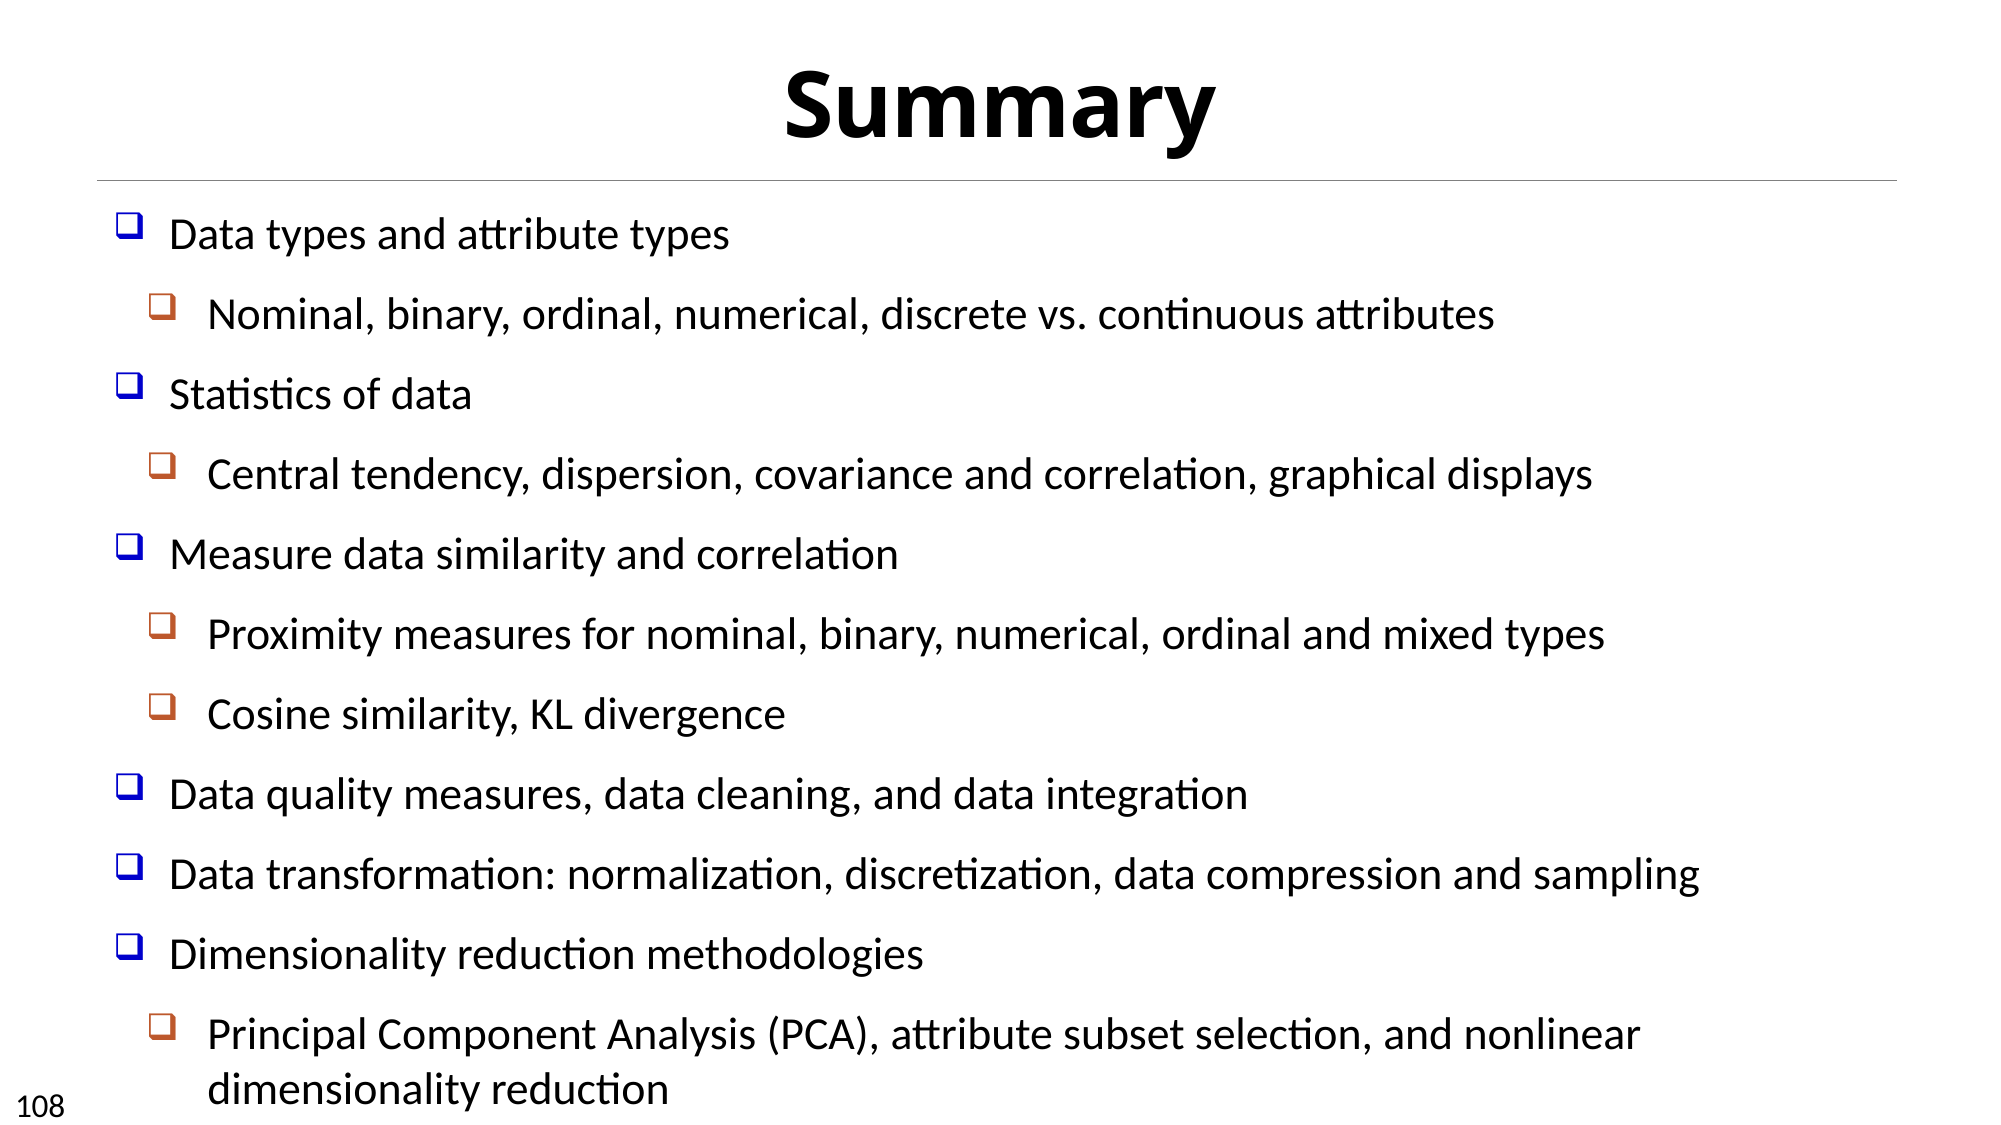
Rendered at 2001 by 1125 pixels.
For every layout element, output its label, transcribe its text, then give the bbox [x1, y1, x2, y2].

list Data types and attribute types Nominal, binary, ordinal, numerical, discrete vs. continuous attributes Statistics of data Central tendency, dispersion, covariance and correlation, graphical displays Measure data similarity and correlation Proximity measures for nominal, binary, numerical, ordinal and mixed types Cosine similarity, KL divergence Data quality measures, data cleaning, and data integration Data transformation: normalization, discretization, data compression and sampling Dimensionality reduction methodologies Principal Component Analysis (PCA), attribute subset selection, and nonlinear dimensionality reduction [98, 196, 1902, 1114]
title Summary [425, 66, 1575, 154]
